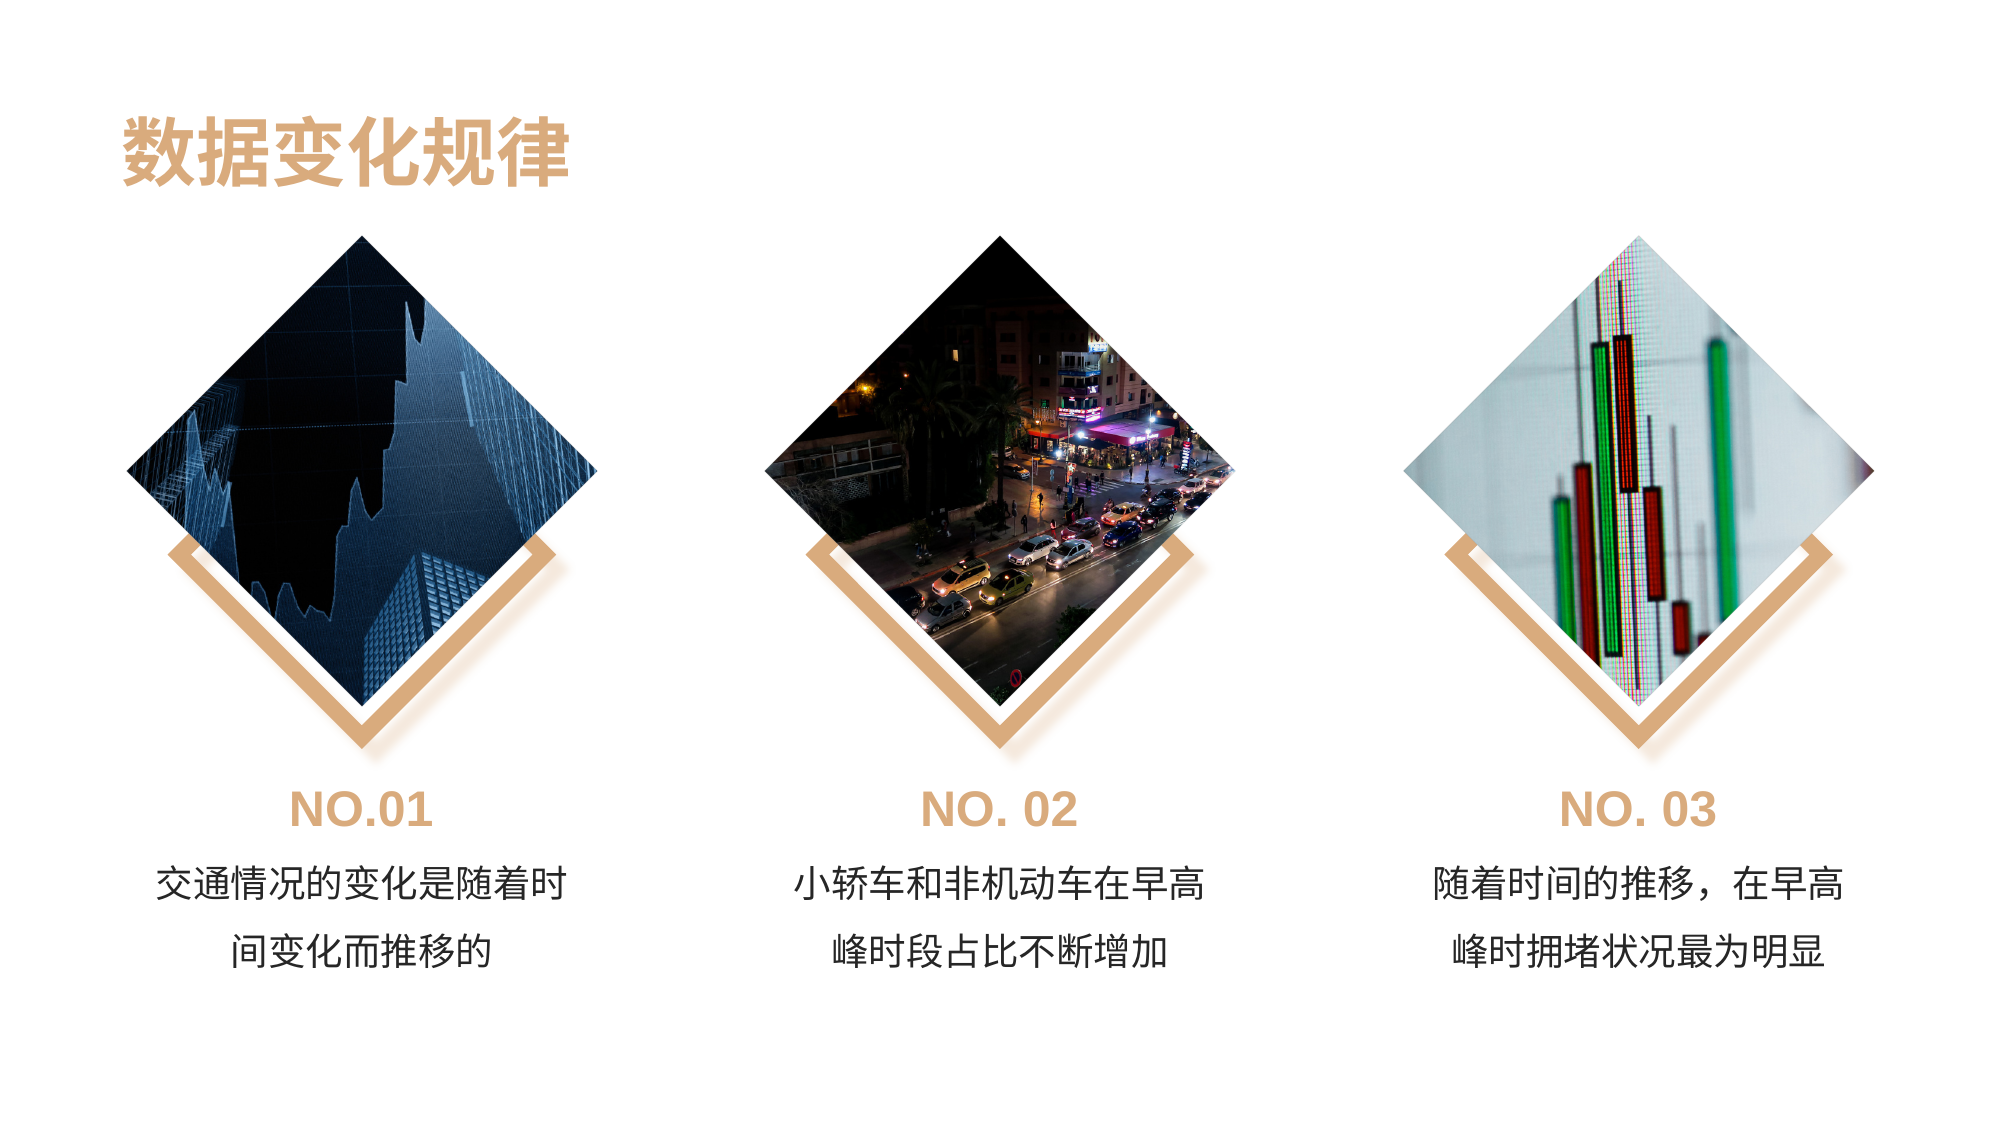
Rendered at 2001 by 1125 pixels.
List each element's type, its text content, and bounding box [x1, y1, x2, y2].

text_box NO.01 [234, 759, 488, 837]
text_box [1607, 707, 1671, 739]
picture [764, 235, 1236, 707]
picture [1403, 235, 1875, 707]
text_box NO. 02 [872, 759, 1126, 837]
text_box 随着时间的推移，在早高峰时拥堵状况最为明显 [1427, 837, 1851, 957]
text_box 交通情况的变化是随着时间变化而推移的 [150, 837, 574, 957]
title 数据变化规律 [121, 65, 1894, 196]
picture [126, 235, 598, 707]
text_box 小轿车和非机动车在早高峰时段占比不断增加 [788, 837, 1212, 957]
text_box [330, 707, 394, 739]
text_box NO. 03 [1511, 759, 1765, 837]
text_box [968, 707, 1032, 739]
